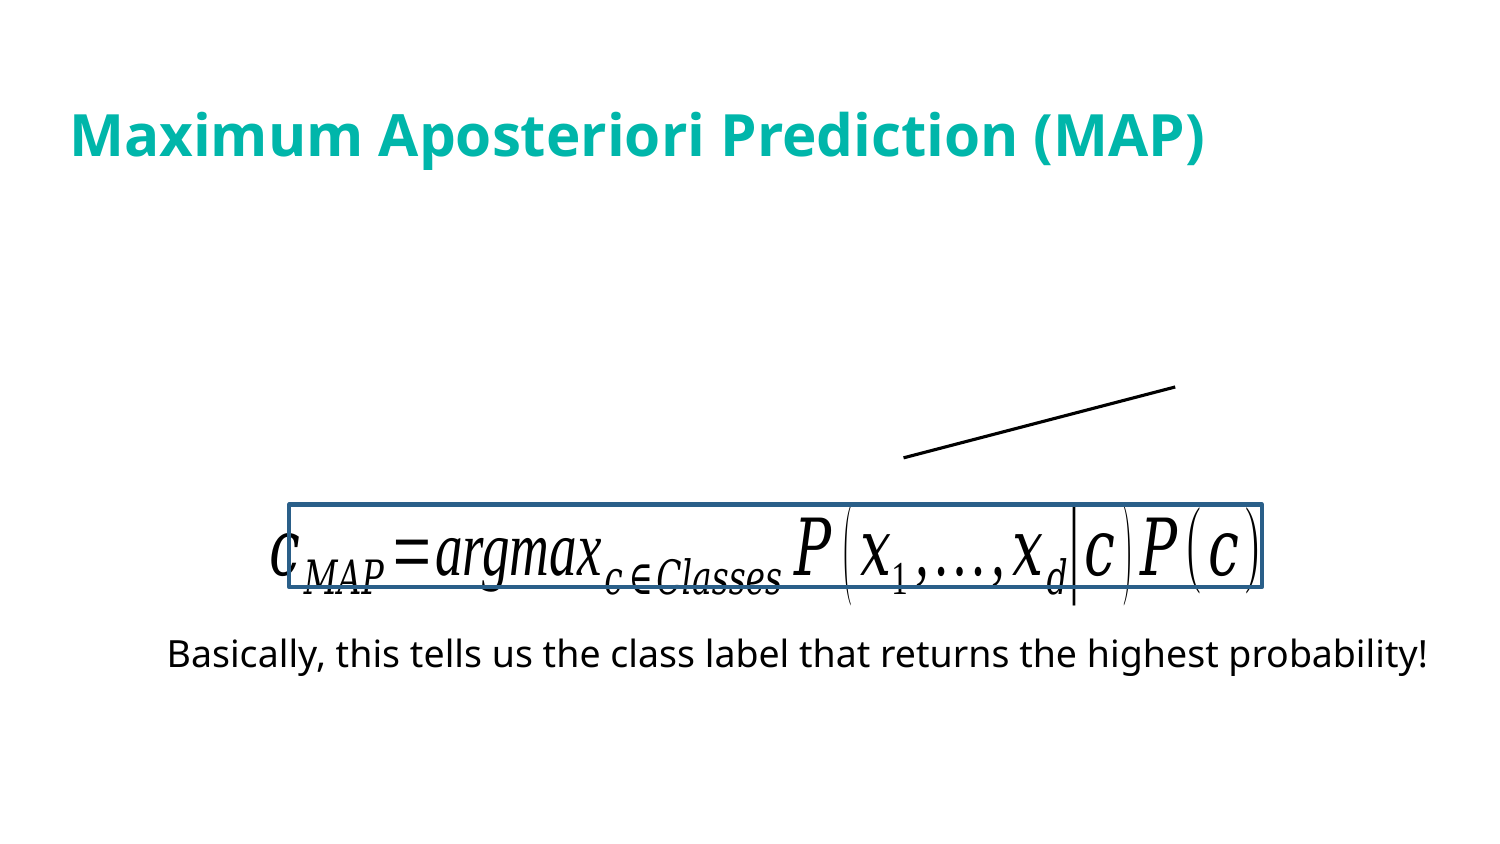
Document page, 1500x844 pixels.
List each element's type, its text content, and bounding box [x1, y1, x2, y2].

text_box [903, 386, 1176, 459]
text_box Basically, this tells us the class label that returns the highest probability! [151, 622, 1454, 683]
text_box [287, 502, 1264, 589]
title Maximum Aposteriori Prediction (MAP) [54, 42, 1405, 183]
